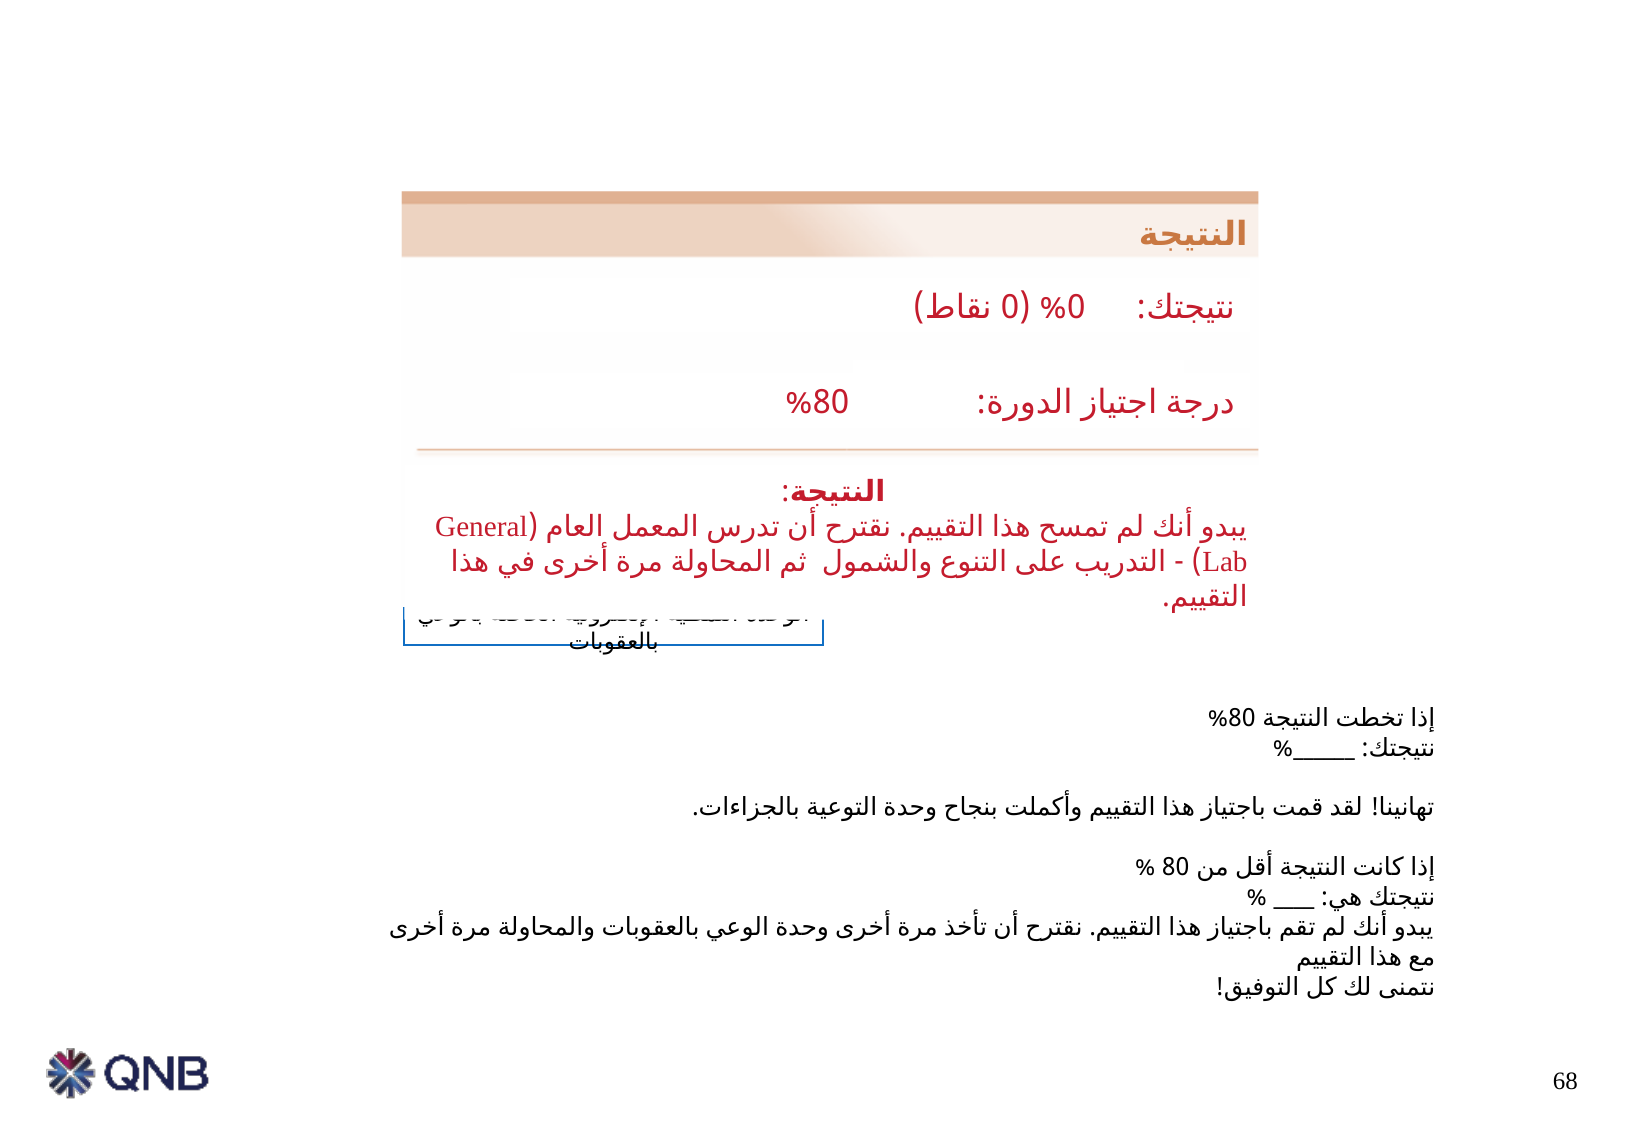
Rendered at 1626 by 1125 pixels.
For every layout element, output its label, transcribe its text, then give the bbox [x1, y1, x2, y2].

slide_number 68 [1505, 1048, 1578, 1095]
picture [45, 1047, 210, 1100]
picture [353, 177, 1294, 608]
text_box إذا تخطت النتيجة 80% نتيجتك: ______% تهانينا! لقد قمت باجتياز هذا التقييم وأكملت بنجاح وحدة التوعية بالجزاءات. إذا كانت النتيجة أقل من 80 % نتيجتك هي: ____ % يبدو أنك لم تقم باجتياز هذا التقييم. نقترح أن تأخذ مرة أخرى وحدة الوعي بالعقوبات والمحاولة مرة أخرى مع هذا التقييم نتمنى لك كل التوفيق! [353, 663, 1451, 1008]
text_box الوحدة النمطية الإلكترونية الخاصة بالوعي بالعقوبات [404, 620, 824, 646]
